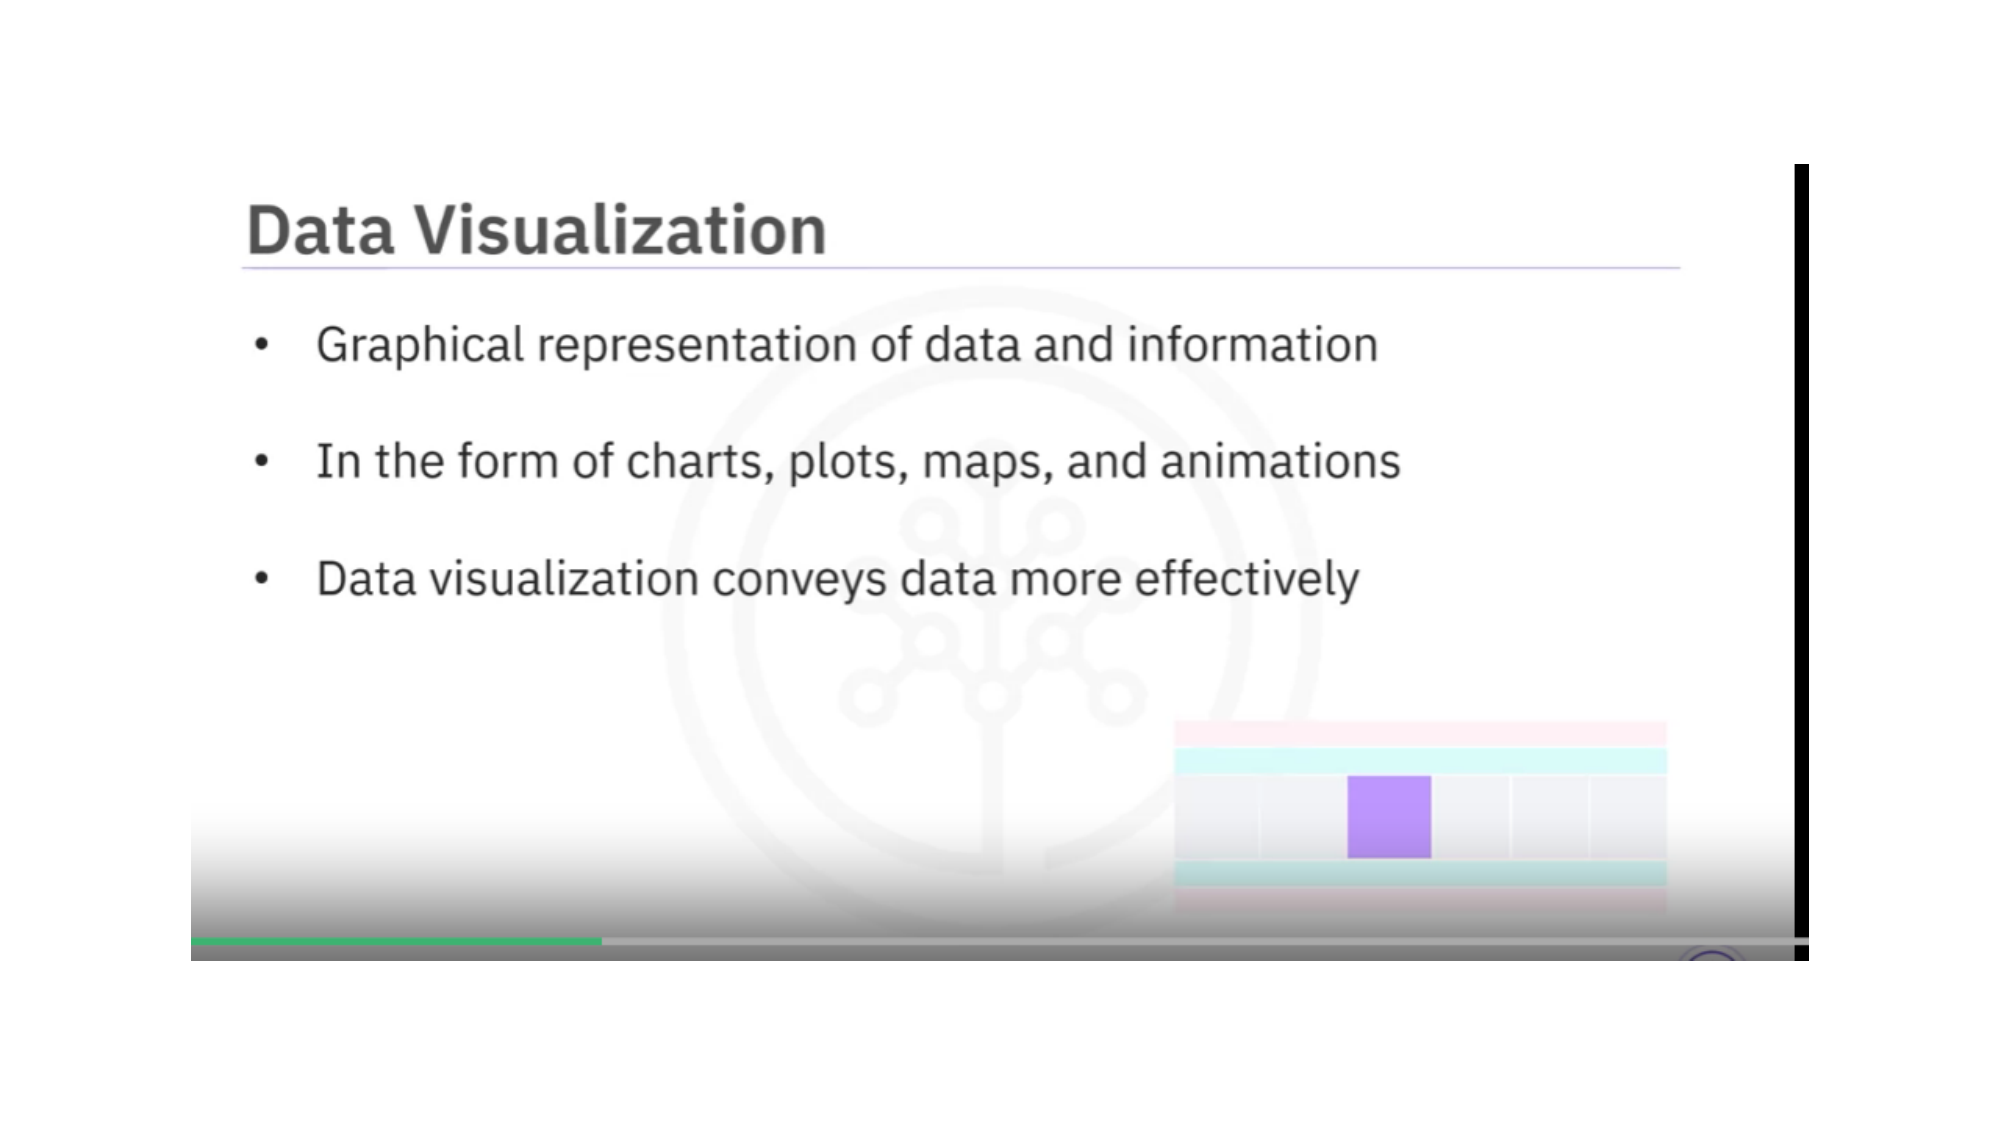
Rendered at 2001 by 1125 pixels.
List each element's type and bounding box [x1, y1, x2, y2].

picture [190, 164, 1810, 961]
